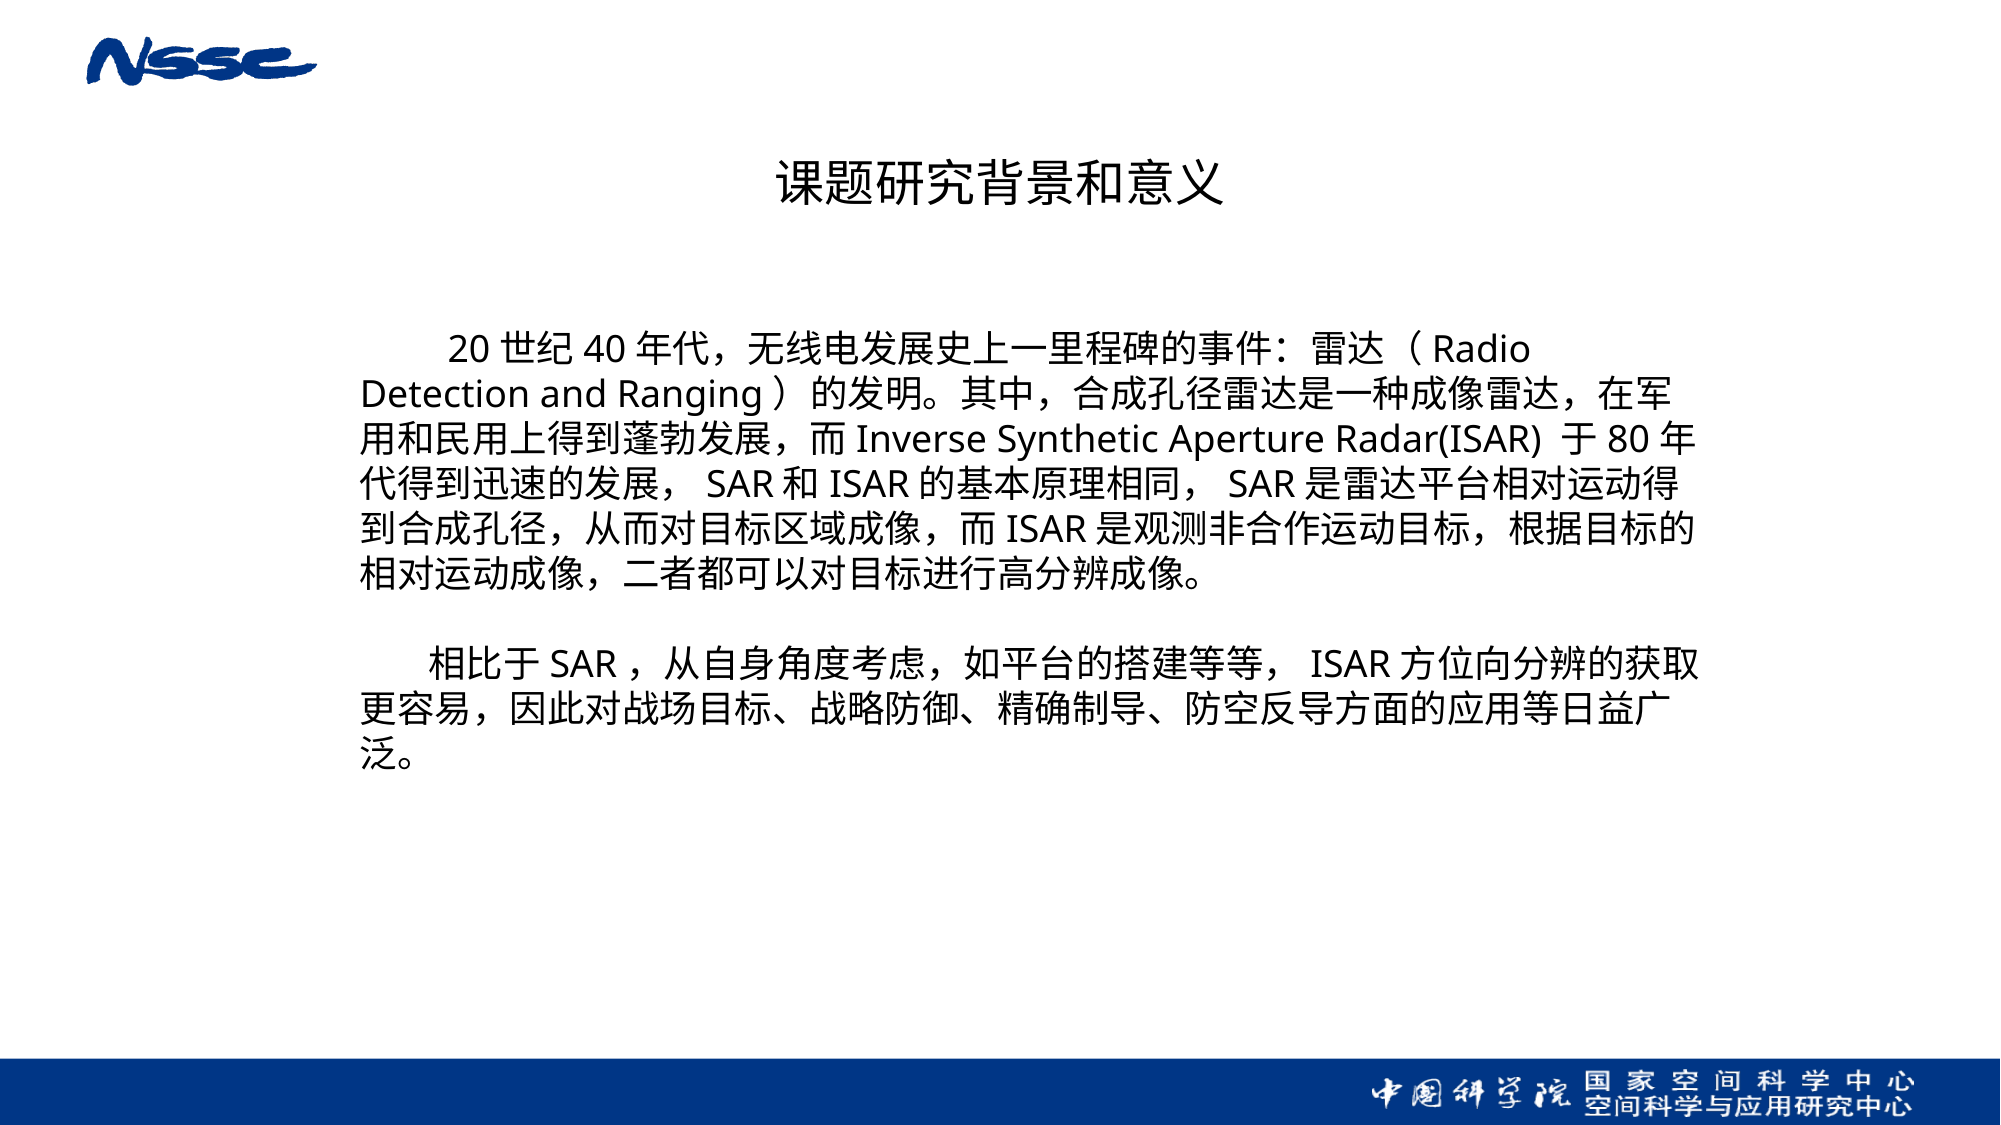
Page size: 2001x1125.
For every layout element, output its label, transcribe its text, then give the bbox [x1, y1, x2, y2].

picture [55, 19, 345, 101]
picture [1372, 1068, 1914, 1117]
text_box 课题研究背景和意义 [466, 108, 1534, 254]
text_box 20世纪40年代，无线电发展史上一里程碑的事件：雷达（Radio Detection and Ranging）的发明。其中，合成孔径雷达是一种成像雷达，在军用和民用上得到蓬勃发展，而Inverse Synthetic Aperture Radar(ISAR) 于80年代得到迅速的发展，SAR和ISAR的基本原理相同，SAR是雷达平台相对运动得到合成孔径，从而对目标区域成像，而ISAR是观测非合作运动目标，根据目标的相对运动成像，二者都可以对目标进行高分辨成像。 相比于SAR，从自身角度考虑，如平台的搭建等等，ISAR方位向分辨的获取更容易，因此对战场目标、战略防御、精确制导、防空反导方面的应用等日益广泛。 [344, 272, 1723, 963]
